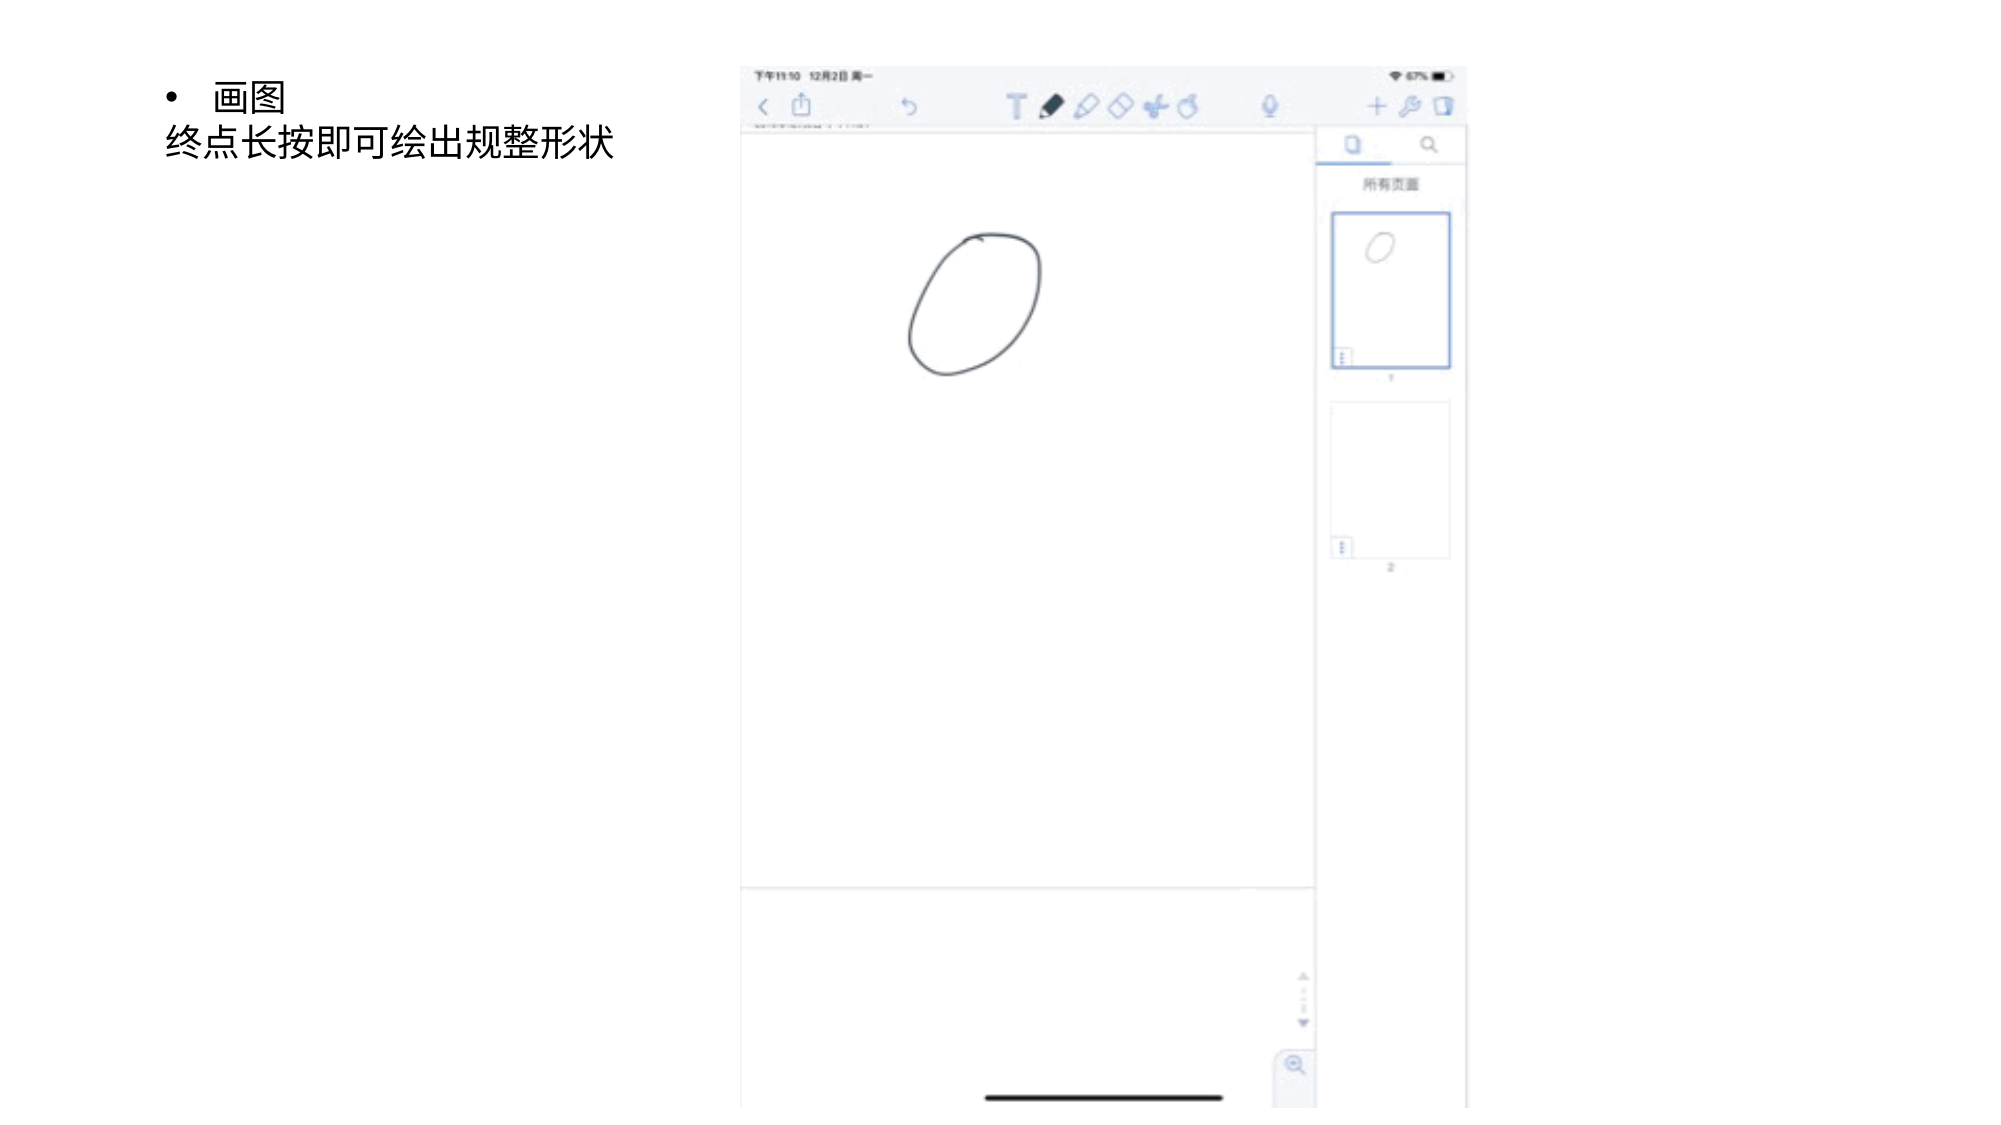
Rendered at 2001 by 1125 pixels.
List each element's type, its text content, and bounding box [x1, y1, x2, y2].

picture [740, 66, 1470, 1108]
text_box 画图 终点长按即可绘出规整形状 [150, 66, 631, 171]
